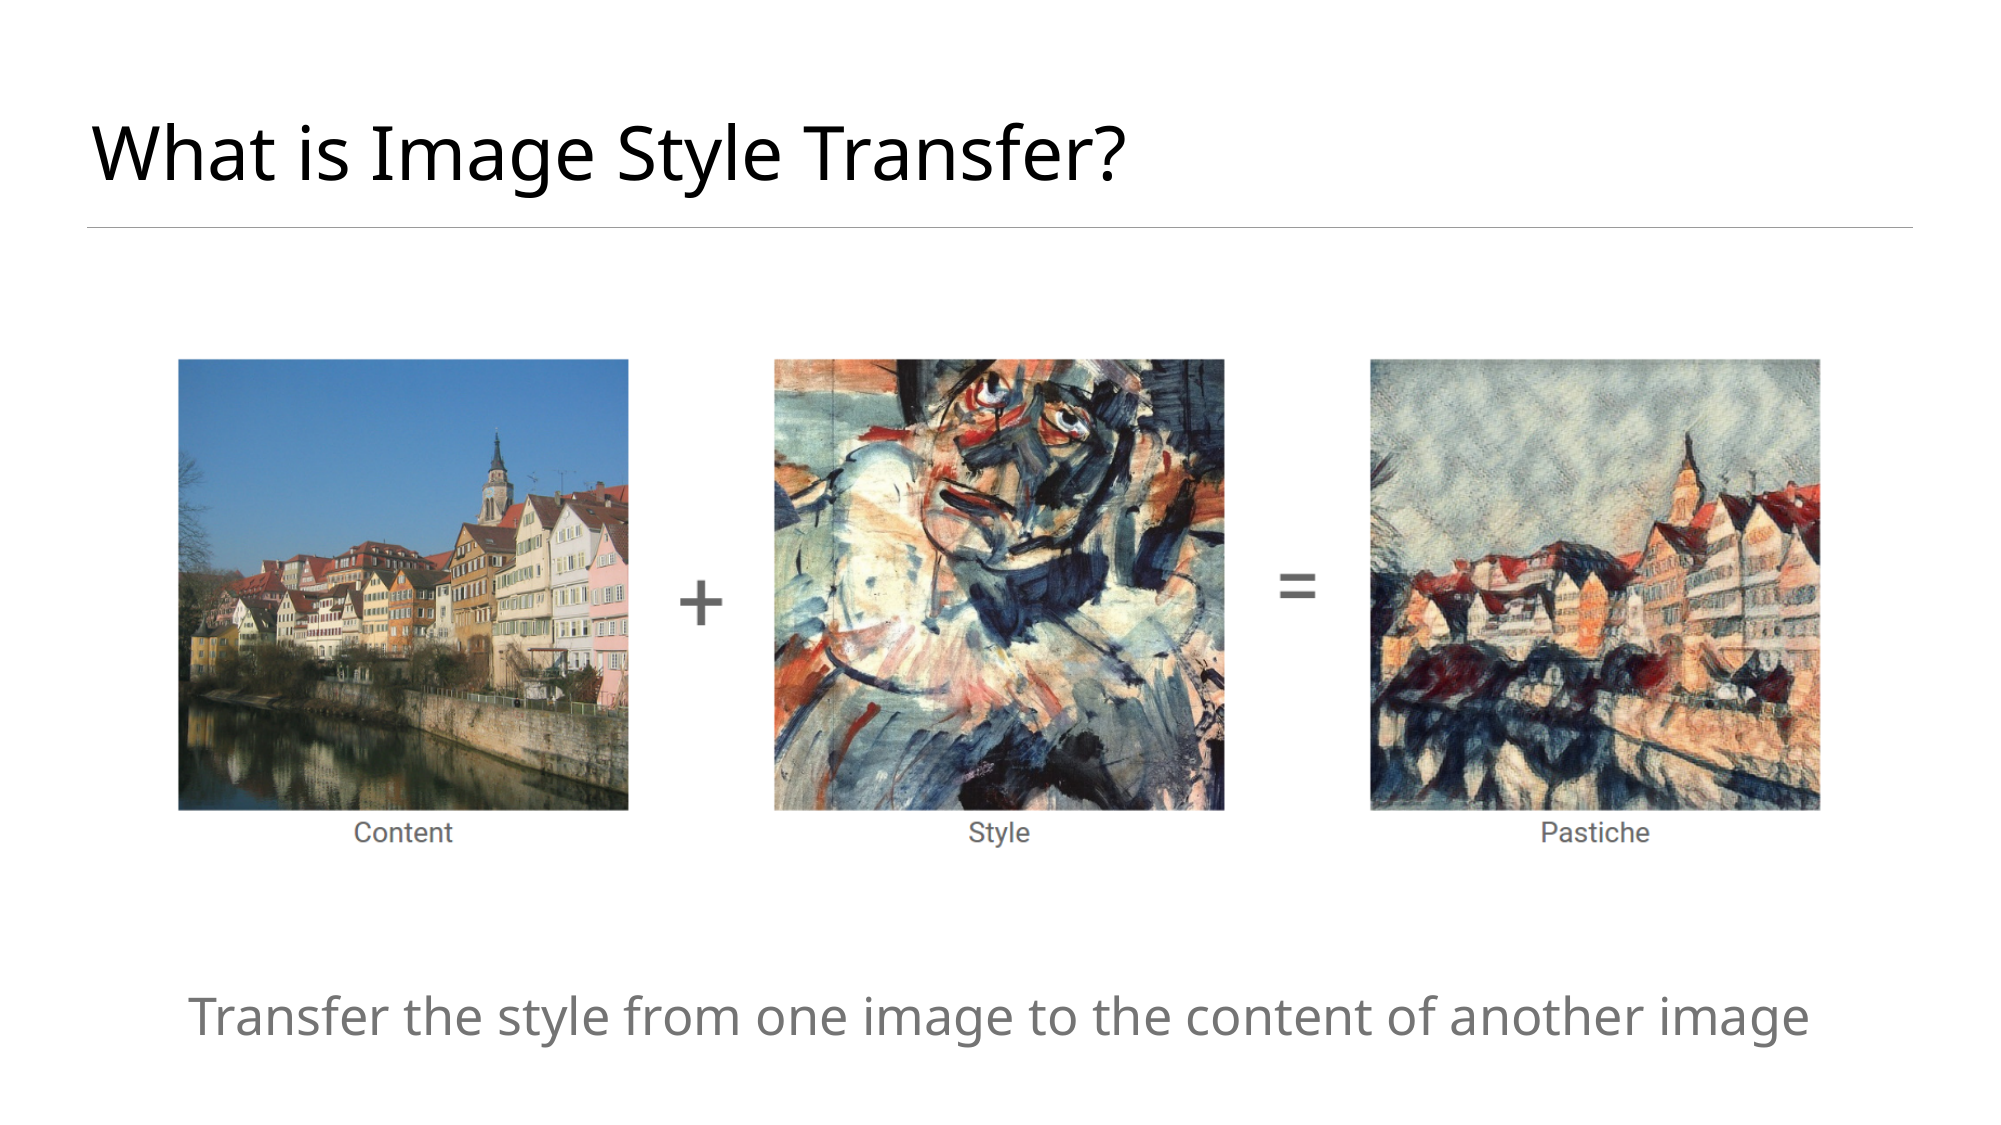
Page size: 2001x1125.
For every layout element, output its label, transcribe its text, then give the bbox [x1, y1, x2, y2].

list Transfer the style from one image to the content of another image [120, 978, 1880, 1059]
title What is Image Style Transfer? [86, 38, 1912, 201]
picture [172, 354, 1828, 852]
